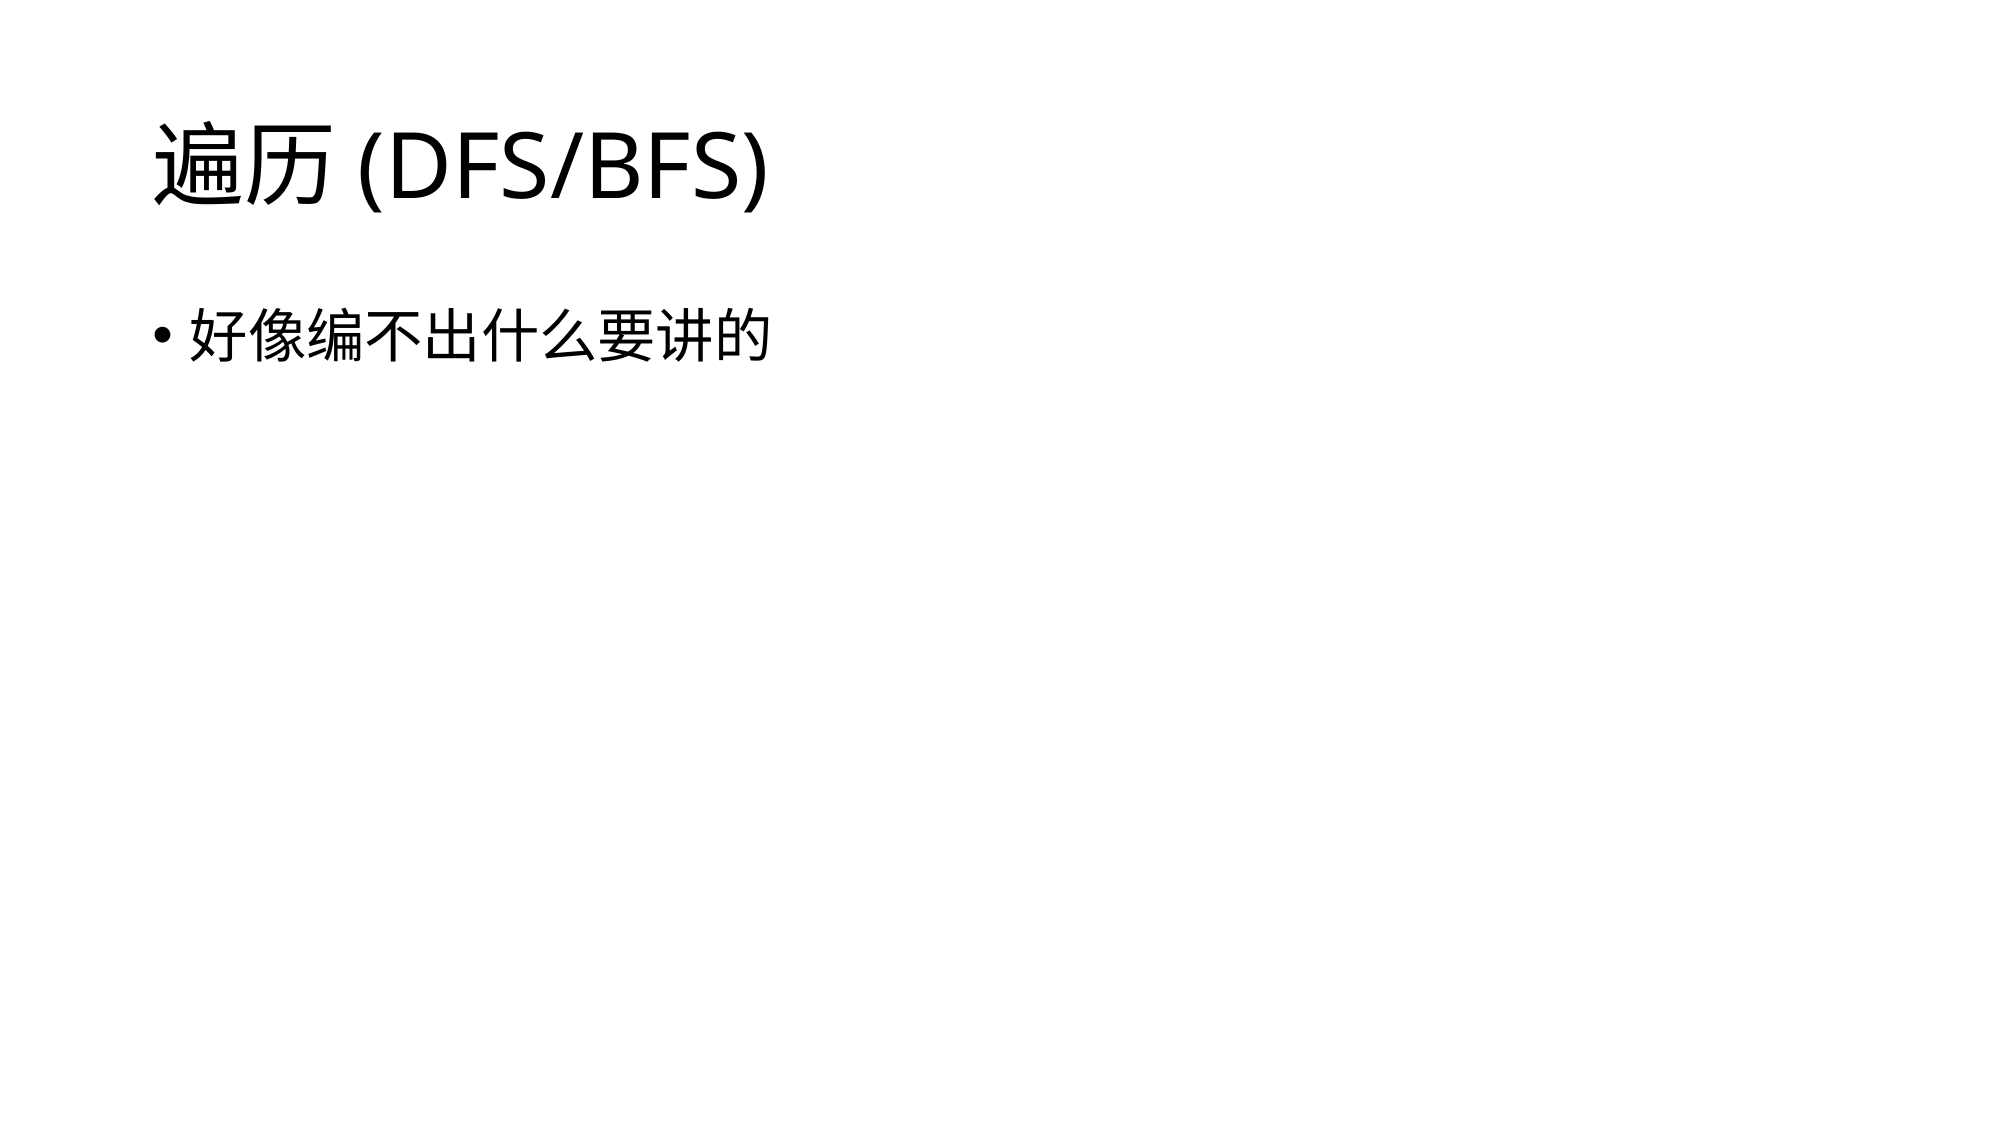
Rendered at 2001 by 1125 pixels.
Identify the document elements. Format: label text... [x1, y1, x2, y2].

list 好像编不出什么要讲的 [137, 299, 1863, 1014]
title 遍历(DFS/BFS) [137, 59, 1863, 278]
